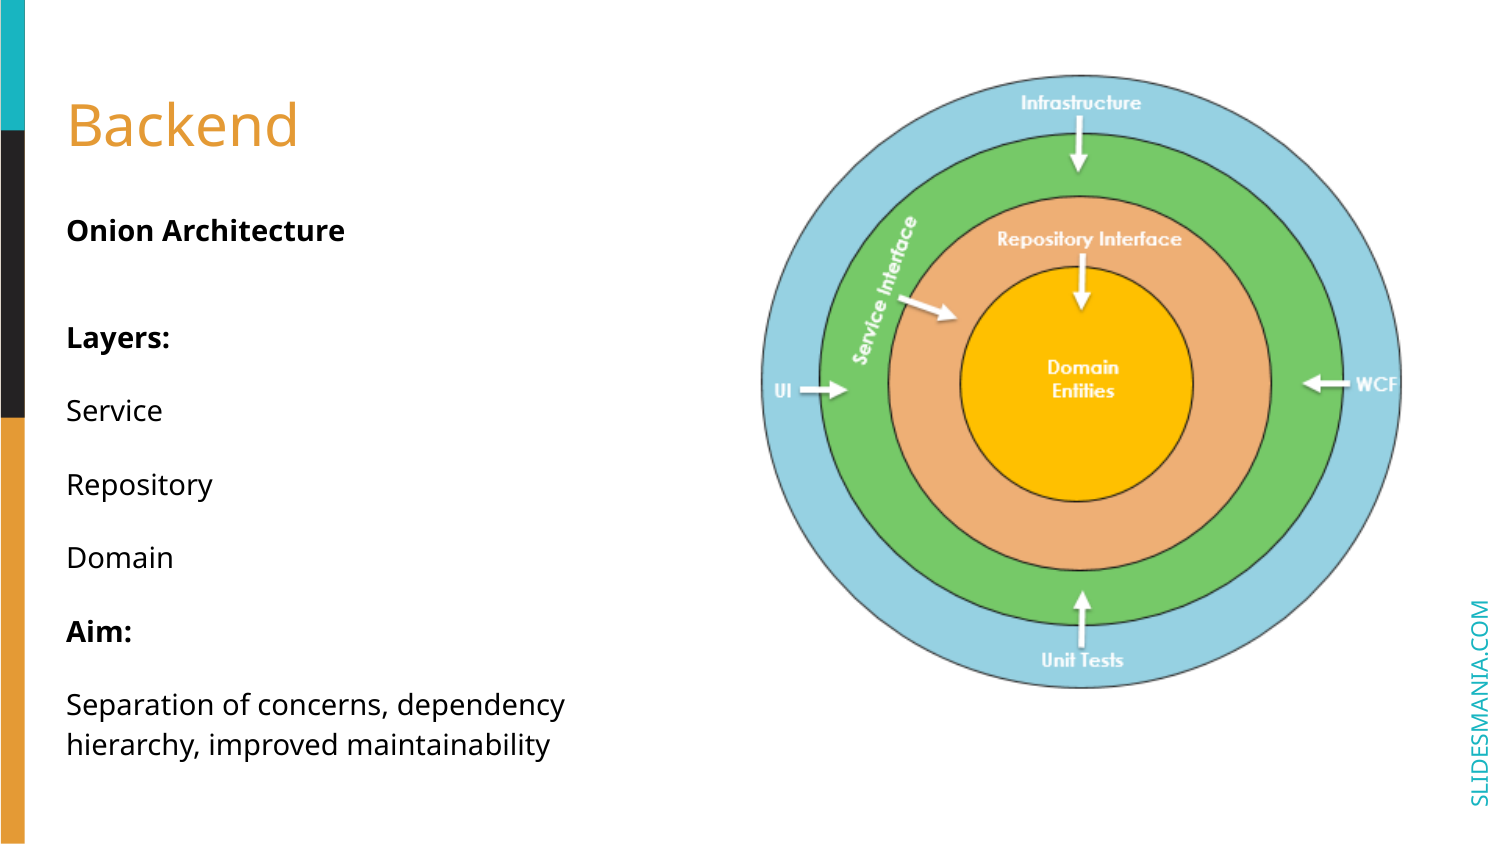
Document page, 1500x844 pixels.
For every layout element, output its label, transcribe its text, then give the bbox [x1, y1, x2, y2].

list Onion Architecture [51, 192, 462, 298]
picture [718, 72, 1450, 700]
list Layers: Service Repository Domain Aim: Separation of concerns, dependency hierarchy, improved maintainability [51, 298, 703, 803]
title Backend [51, 72, 717, 167]
